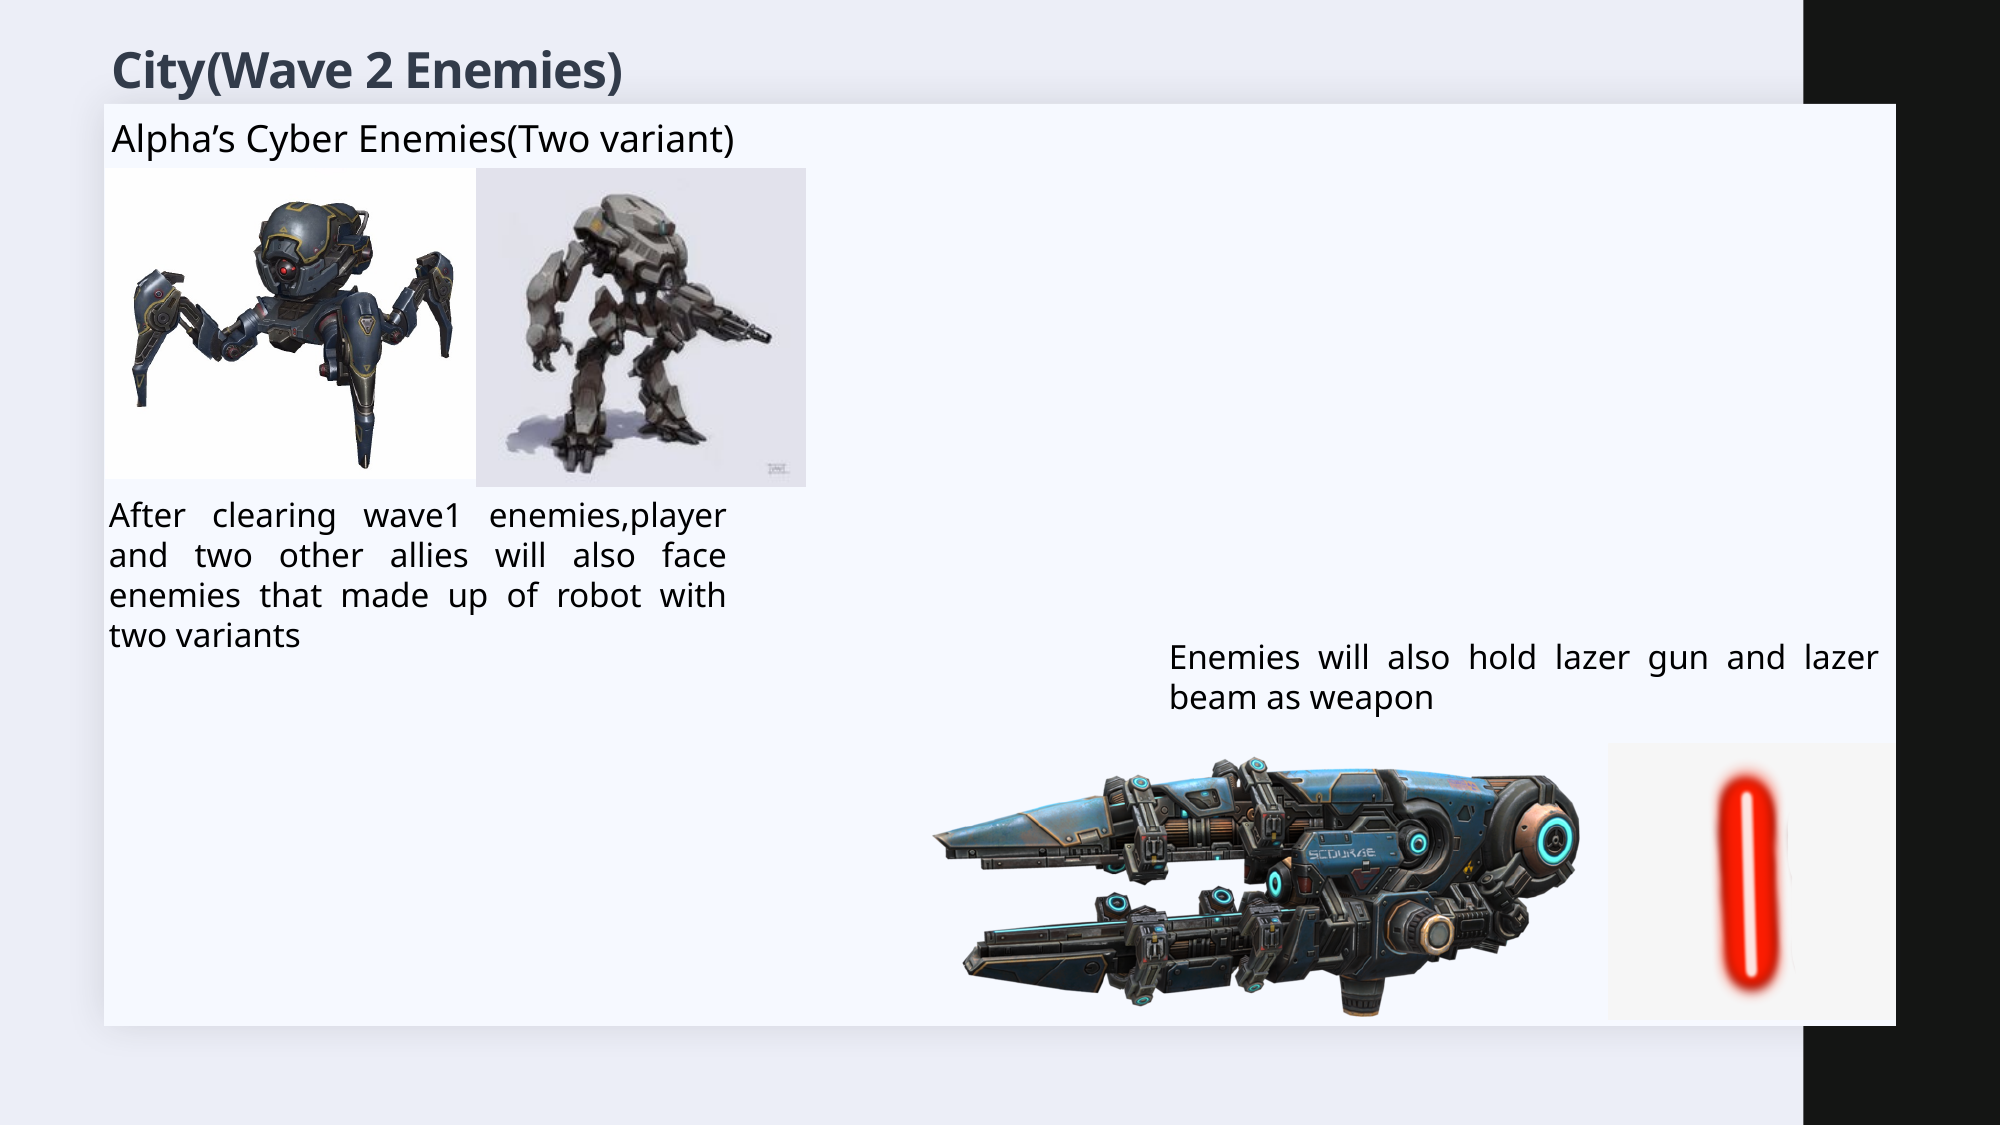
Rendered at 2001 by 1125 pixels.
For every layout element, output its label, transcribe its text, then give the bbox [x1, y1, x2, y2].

picture [1608, 743, 1896, 1021]
title City(Wave 2 Enemies) [96, 27, 1358, 99]
picture [930, 755, 1580, 1017]
text_box Alpha’s Cyber Enemies(Two variant) [96, 107, 806, 168]
text_box Enemies will also hold lazer gun and lazer beam as weapon [1153, 628, 1896, 814]
picture [104, 167, 807, 488]
text_box After clearing wave1 enemies,player and two other allies will also face enemies that made up of robot with two variants [94, 486, 743, 722]
